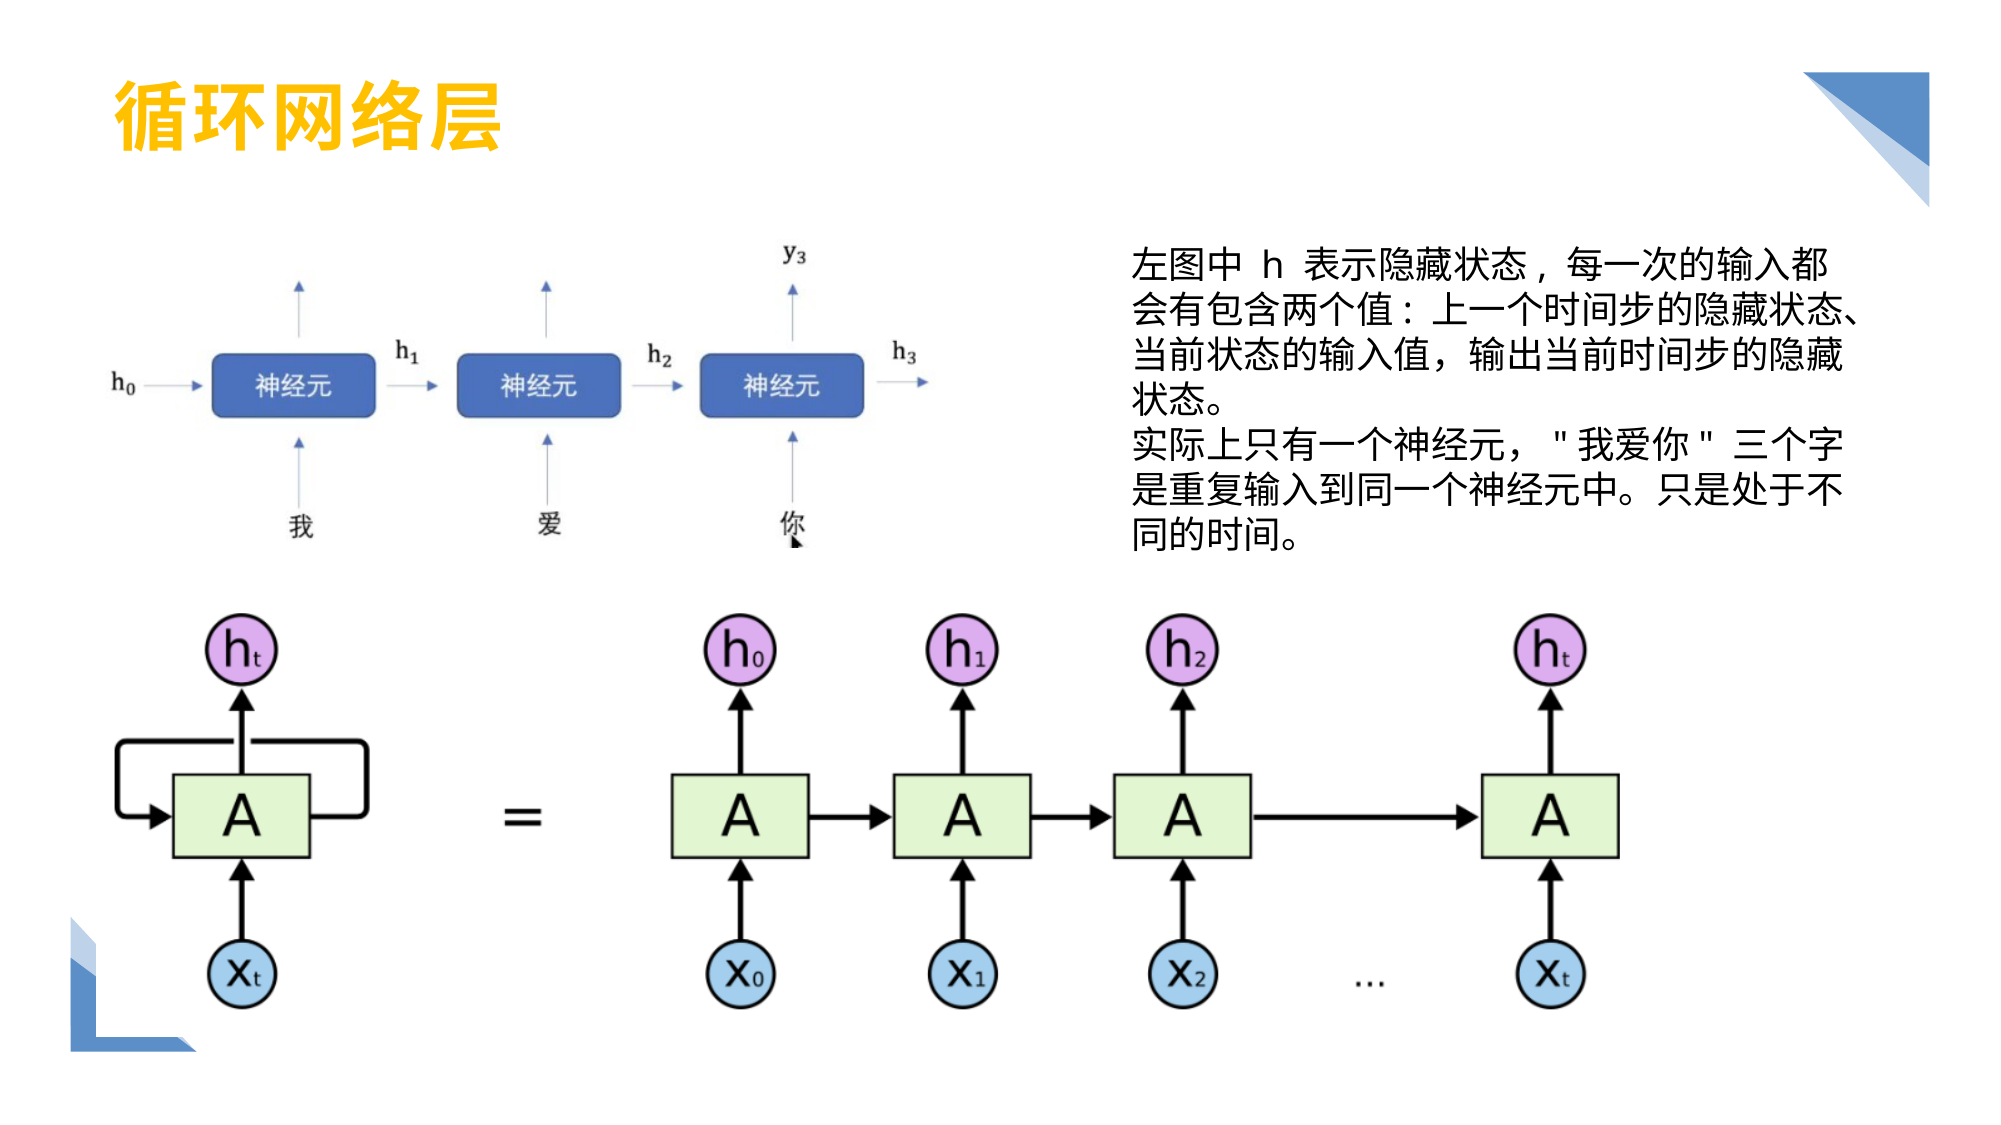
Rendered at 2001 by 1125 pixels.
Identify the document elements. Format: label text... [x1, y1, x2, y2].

title 循环网络层 [96, 54, 1676, 174]
picture [96, 592, 1635, 1037]
text_box 左图中 h 表示隐藏状态, 每一次的输入都会有包含两个值: 上一个时间步的隐藏状态、当前状态的输入值，输出当前时间步的隐藏状态。 实际上只有一个神经元，"我爱你" 三个字是重复输入到同一个神经元中。只是处于不同的时间。 [1116, 233, 1872, 564]
picture [73, 233, 987, 548]
